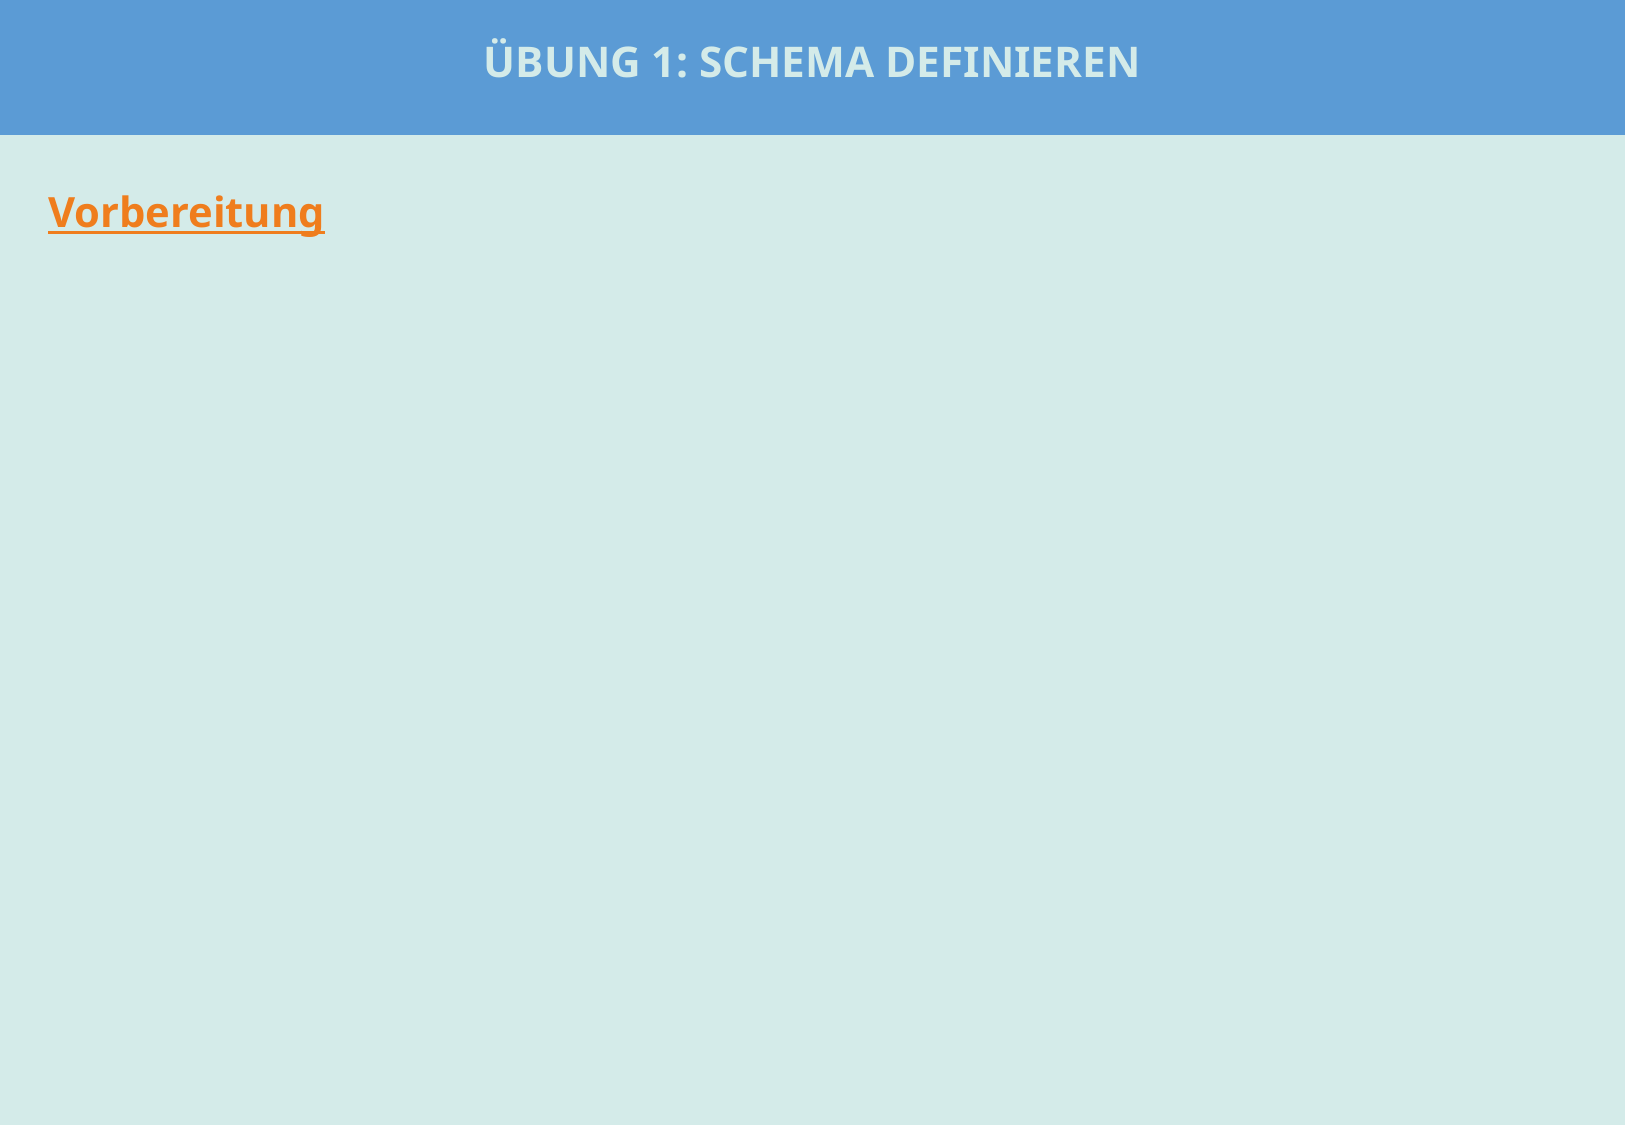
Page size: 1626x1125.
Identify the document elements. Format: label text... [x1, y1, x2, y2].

text_box Vorbereitung [33, 168, 1625, 243]
title Übung 1: Schema Definieren [0, 0, 1625, 127]
text_box [0, 127, 1625, 136]
